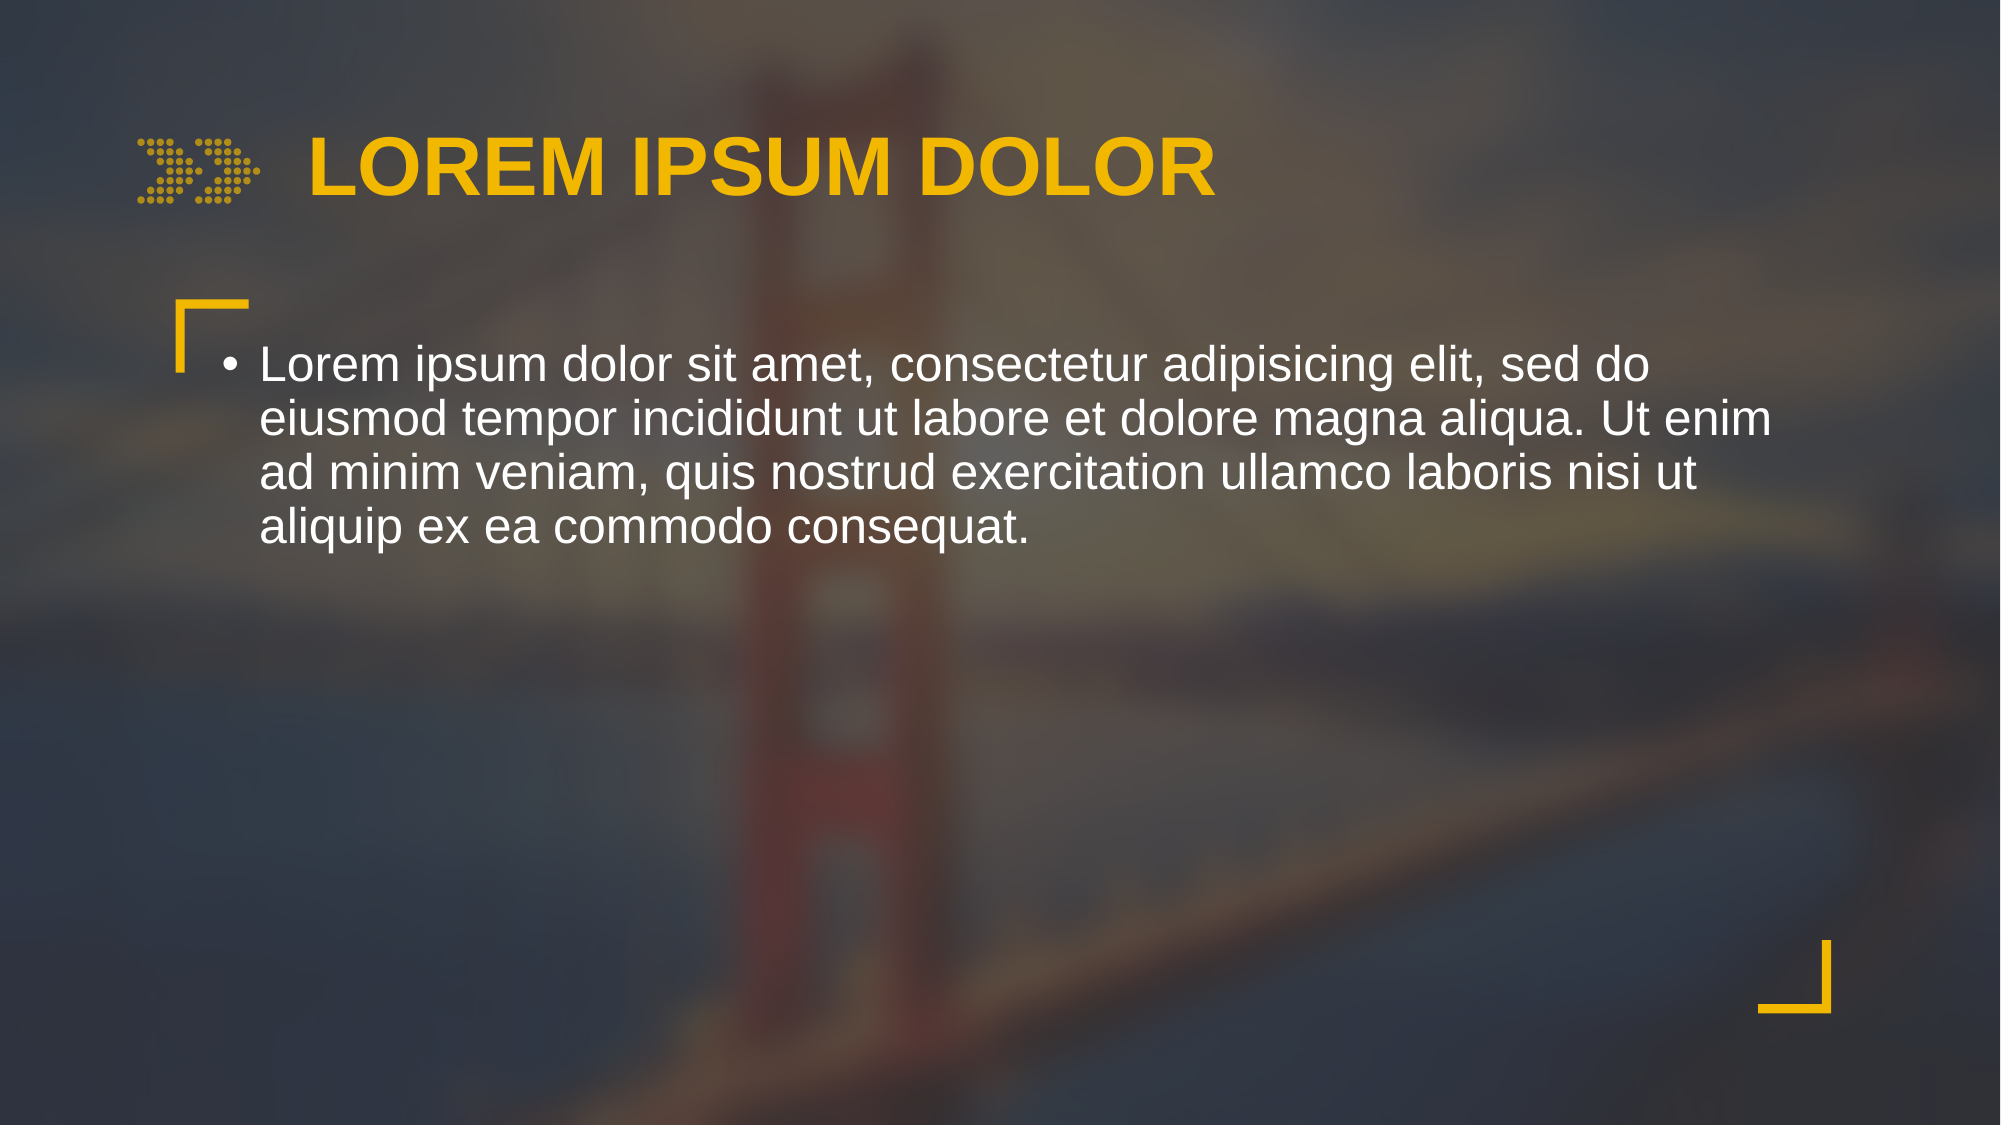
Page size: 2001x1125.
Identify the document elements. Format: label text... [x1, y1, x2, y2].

picture [0, 0, 2001, 1125]
text_box [1757, 939, 1832, 1014]
list Lorem ipsum dolor sit amet, consectetur adipisicing elit, sed do eiusmod tempor incididunt ut labore et dolore magna aliqua. Ut enim ad minim veniam, quis nostrud exercitation ullamco laboris nisi ut aliquip ex ea commodo consequat. [206, 331, 1832, 1014]
title LOREM IPSUM DOLOR [292, 59, 1863, 278]
text_box [174, 298, 250, 374]
